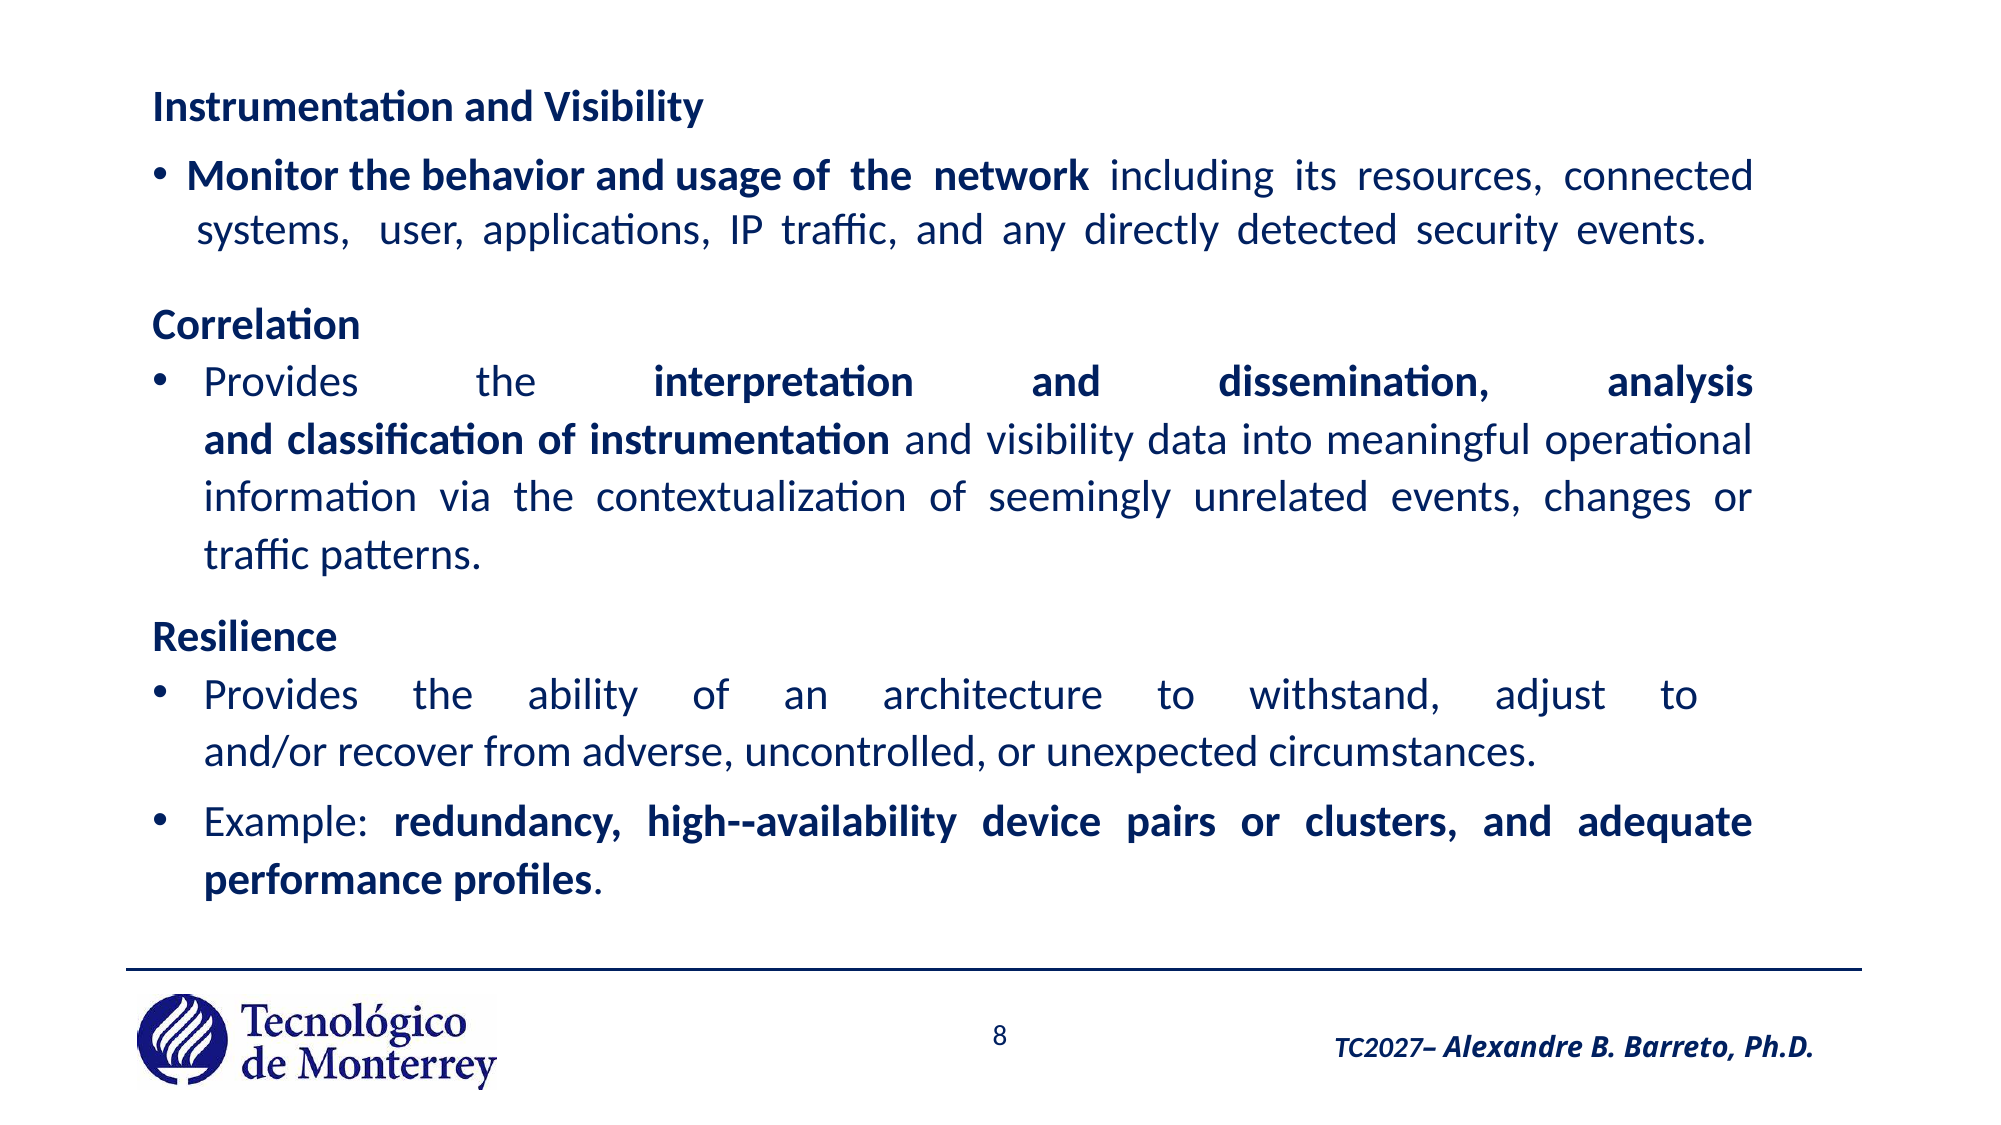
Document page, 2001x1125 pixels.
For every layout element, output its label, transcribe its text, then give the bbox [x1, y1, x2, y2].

list Instrumentation and Visibility Monitor the behavior and usage of the network including its resources, connected systems, user, applications, IP traffic, and any directly detected security events. Correlation Provides the interpretation and dissemination, analysis and classification of instrumentation and visibility data into meaningful operational information via the contextualization of seemingly unrelated events, changes or traffic patterns. Resilience Provides the ability of an architecture to withstand, adjust to and/or recover from adverse, uncontrolled, or unexpected circumstances. Example: redundancy, high-­‐availability device pairs or clusters, and adequate performance profiles. [137, 68, 1770, 960]
picture [137, 994, 497, 1090]
